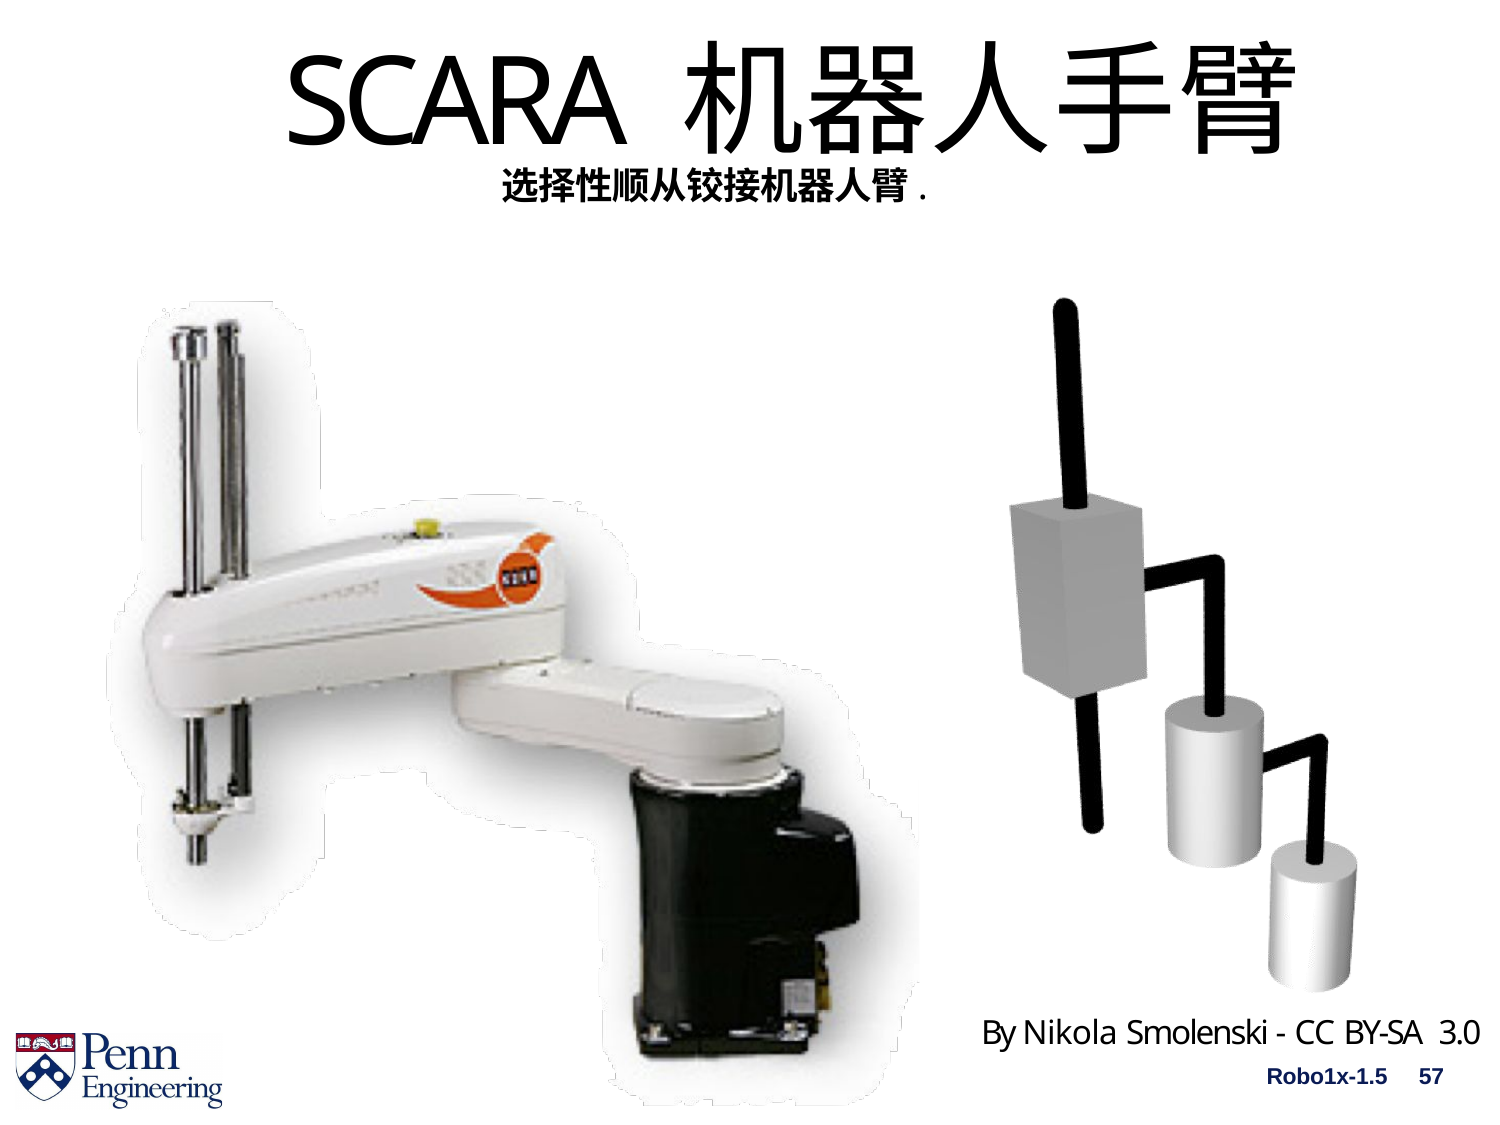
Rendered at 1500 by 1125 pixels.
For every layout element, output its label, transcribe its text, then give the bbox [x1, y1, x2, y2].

title SCARA 机器人手臂 [57, 0, 1443, 210]
text_box [80, 254, 920, 1107]
slide_number 57 [1414, 1058, 1449, 1125]
text_box [989, 223, 1392, 1015]
footer Robo1x-1.5 [1264, 1058, 1390, 1125]
text_box 选择性顺从铰接机器人臂. [499, 162, 1312, 208]
text_box By Nikola Smolenski - CC BY-SA 3.0 [978, 1010, 1482, 1051]
picture [15, 1033, 223, 1110]
